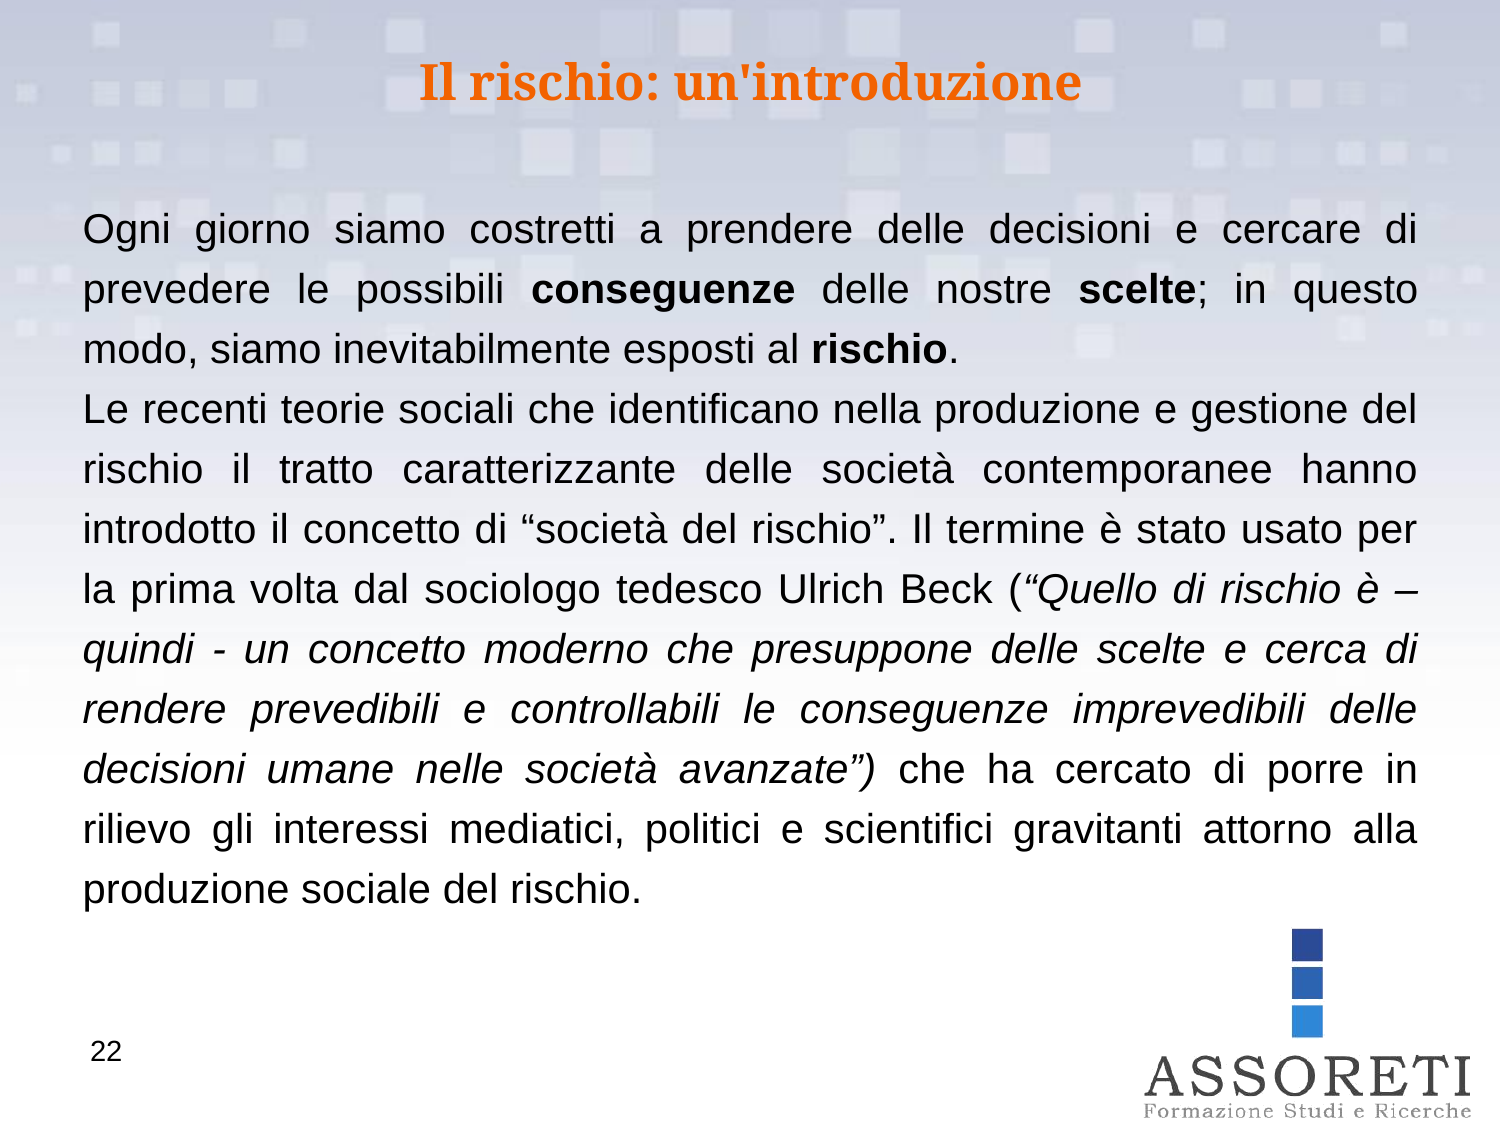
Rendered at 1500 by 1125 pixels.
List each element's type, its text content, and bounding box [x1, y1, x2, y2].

text_box Il rischio: un'introduzione [72, 42, 1431, 118]
slide_number 22 [74, 1024, 426, 1103]
picture [0, 0, 1500, 1125]
text_box Ogni giorno siamo costretti a prendere delle decisioni e cercare di prevedere le possibili conseguenze delle nostre scelte; in questo modo, siamo inevitabilmente esposti al rischio. Le recenti teorie sociali che identificano nella produzione e gestione del rischio il tratto caratterizzante delle società contemporanee hanno introdotto il concetto di “società del rischio”. Il termine è stato usato per la prima volta dal sociologo tedesco Ulrich Beck (“Quello di rischio è – quindi - un concetto moderno che presuppone delle scelte e cerca di rendere prevedibili e controllabili le conseguenze imprevedibili delle decisioni umane nelle società avanzate”) che ha cercato di porre in rilievo gli interessi mediatici, politici e scientifici gravitanti attorno alla produzione sociale del rischio. [68, 184, 1434, 920]
